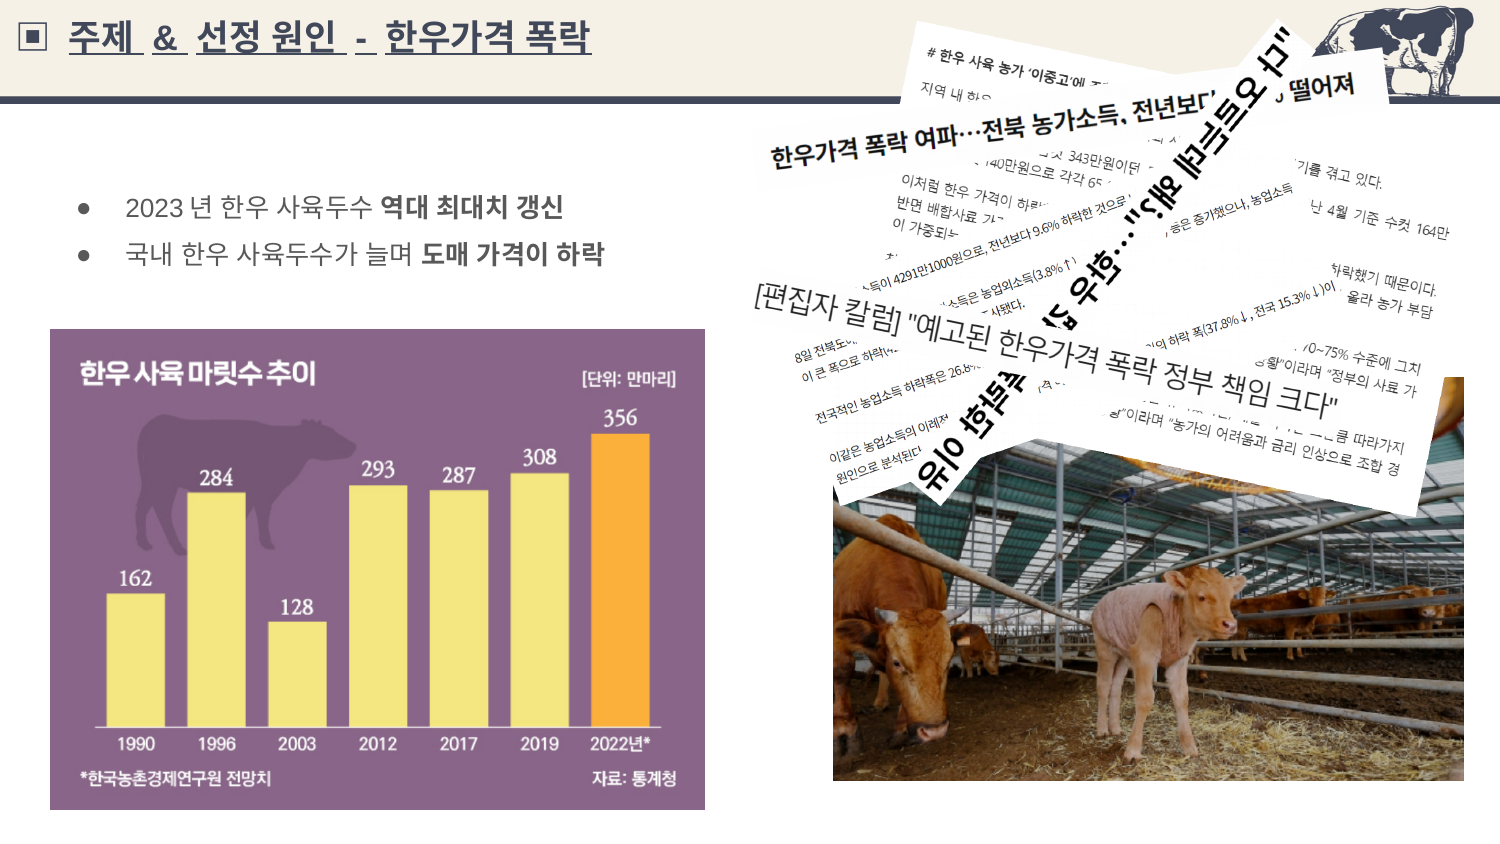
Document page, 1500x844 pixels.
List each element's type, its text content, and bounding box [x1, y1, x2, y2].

picture [0, 0, 1500, 781]
picture [50, 329, 706, 810]
list 2023년 한우 사육두수 역대 최대치 갱신 국내 한우 사육두수가 늘며 도매 가격이 하락 [37, 160, 788, 285]
